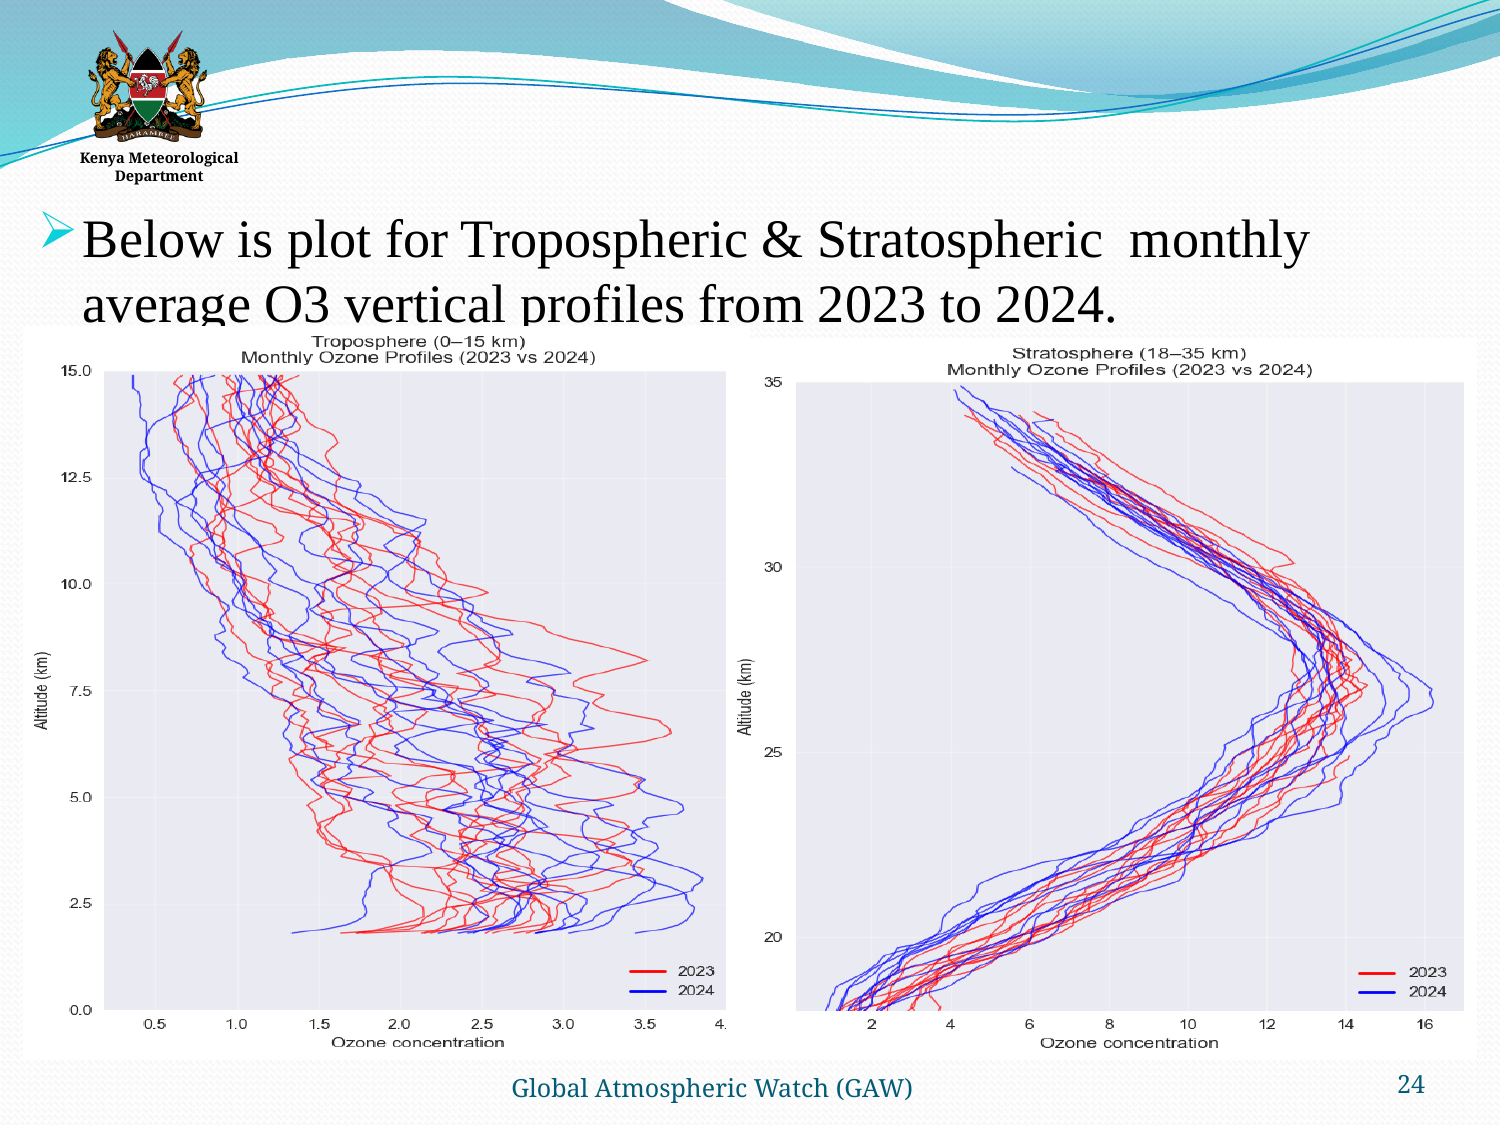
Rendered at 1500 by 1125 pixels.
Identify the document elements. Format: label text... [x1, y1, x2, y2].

list Below is plot for Tropospheric & Stratospheric monthly average O3 vertical profiles from 2023 to 2024. [23, 196, 1436, 337]
footer Global Atmospheric Watch (GAW) [437, 1070, 988, 1103]
picture [88, 30, 207, 142]
slide_number 24 [1299, 1071, 1425, 1103]
picture [22, 326, 1477, 1059]
